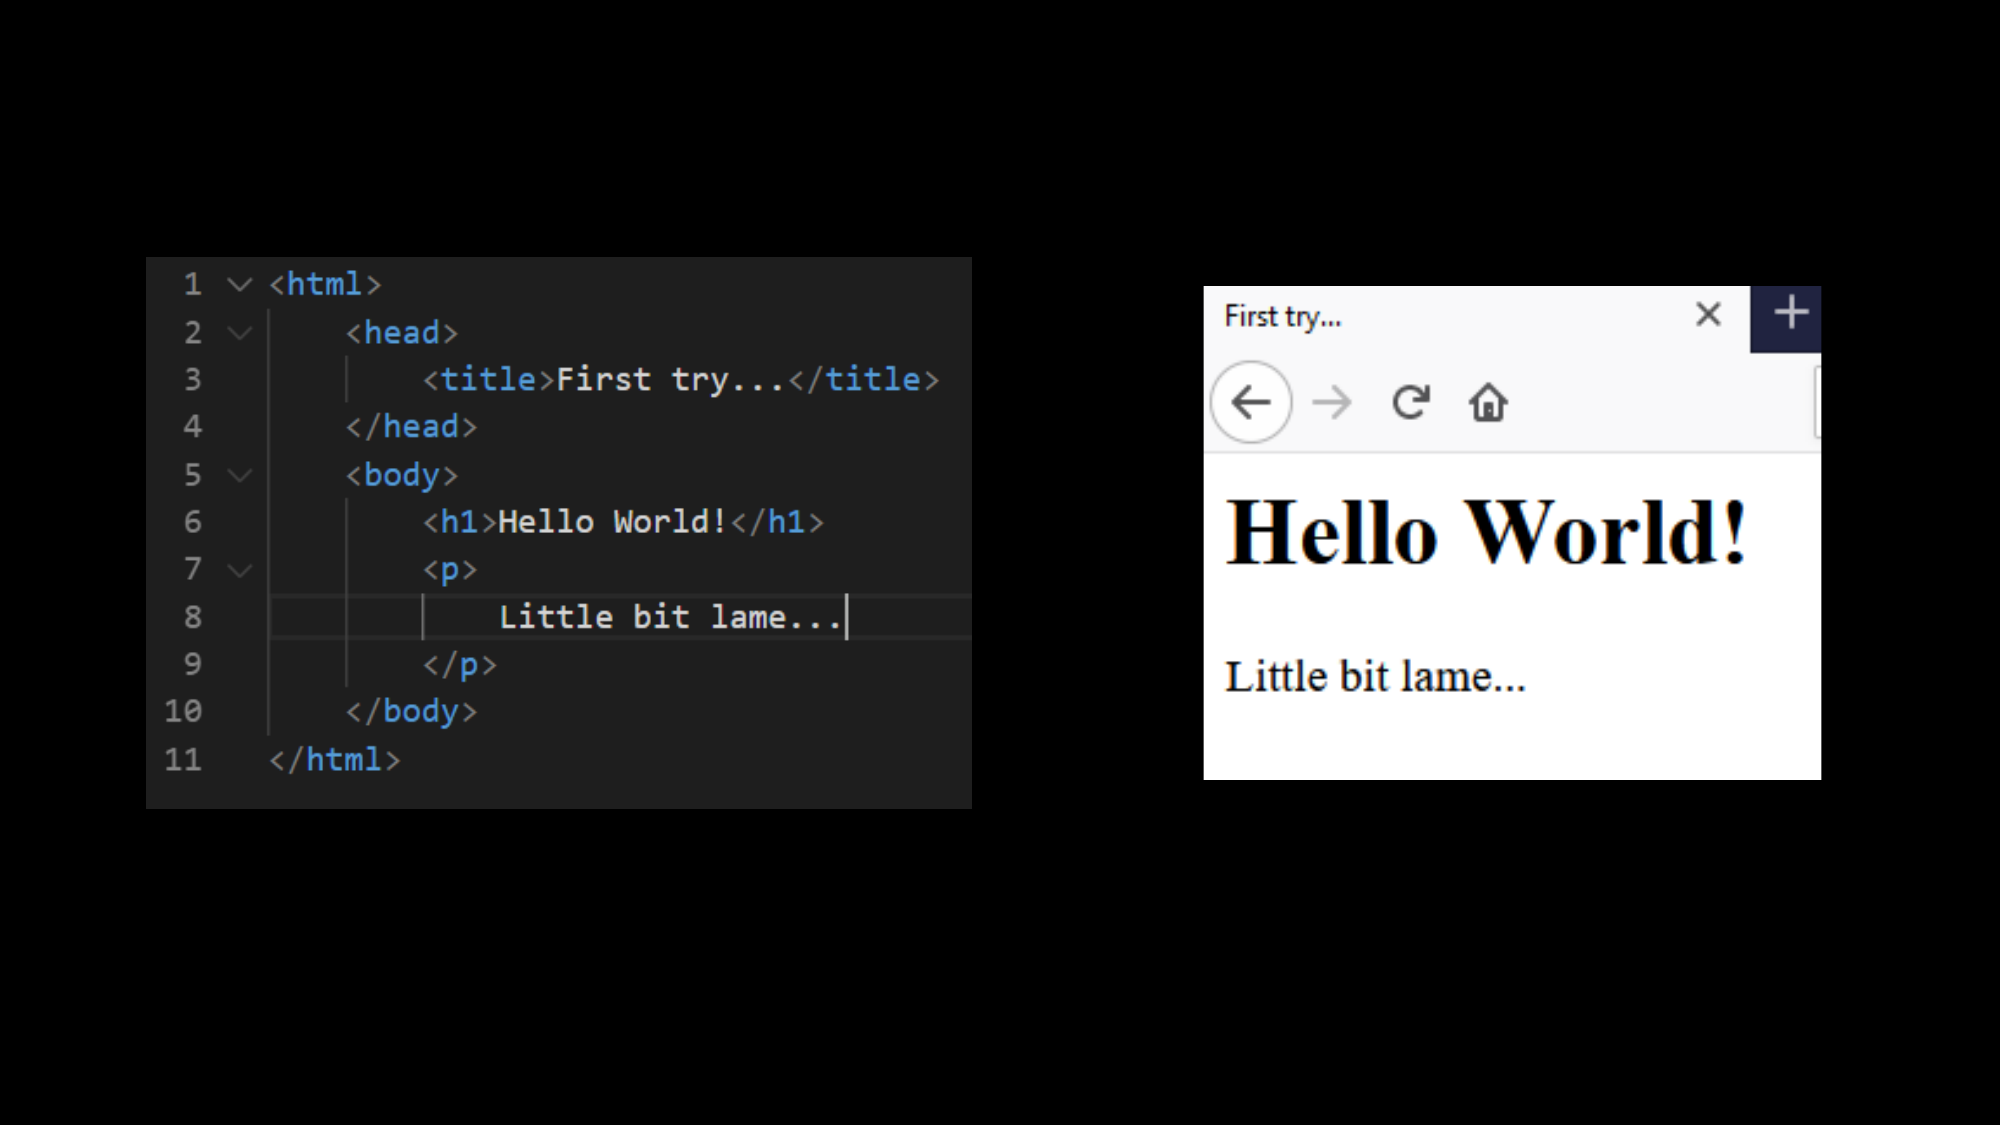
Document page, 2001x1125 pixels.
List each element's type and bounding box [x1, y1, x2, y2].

picture [146, 257, 972, 809]
picture [1203, 286, 1822, 780]
